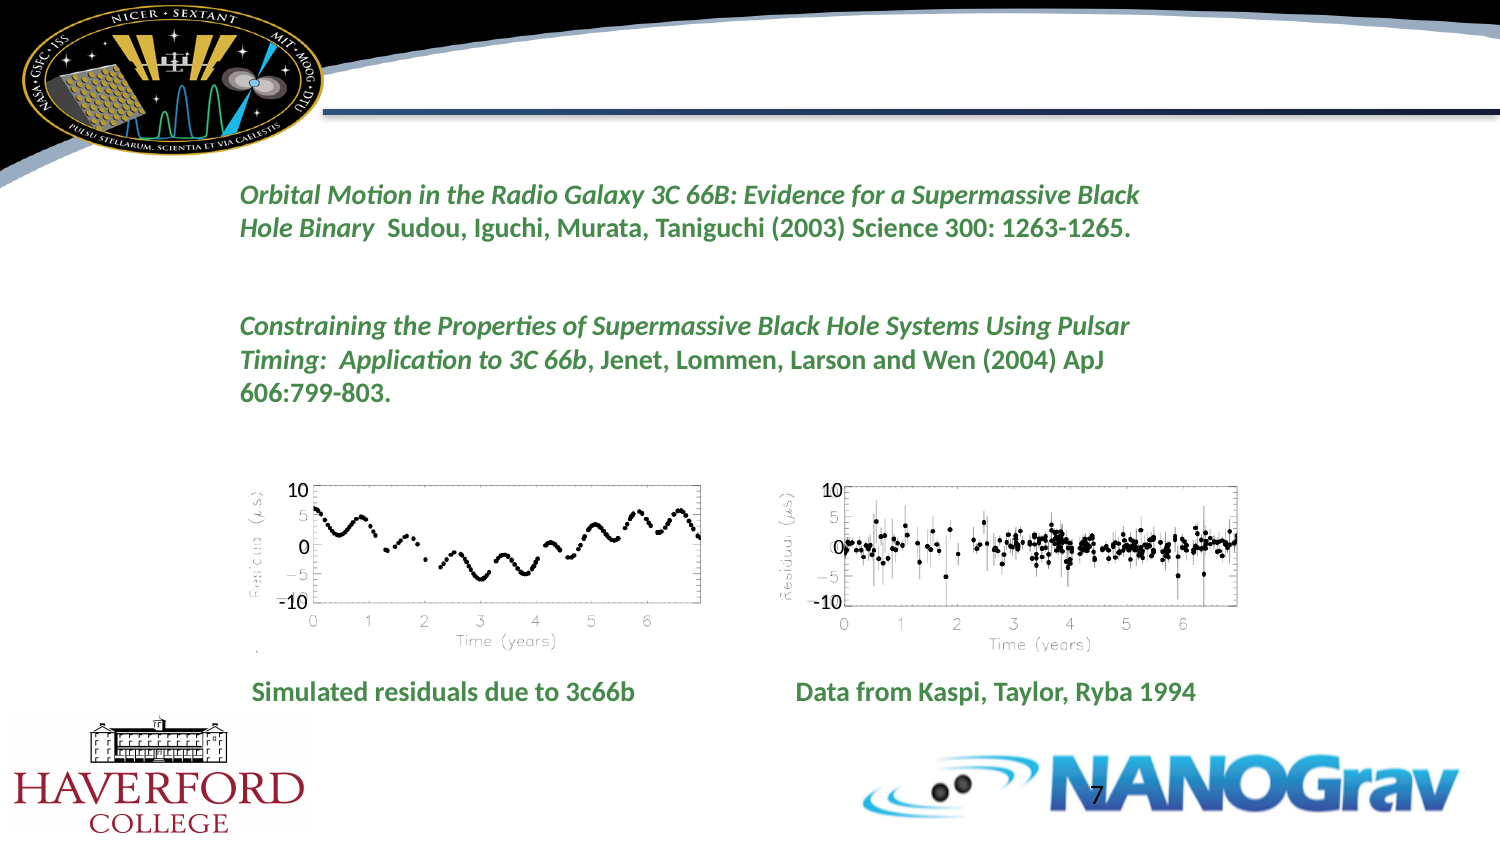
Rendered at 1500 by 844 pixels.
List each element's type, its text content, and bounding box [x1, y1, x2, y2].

text_box Constraining the Properties of Supermassive Black Hole Systems Using Pulsar Timing: Application to 3C 66b, Jenet, Lommen, Larson and Wen (2004) ApJ 606:799-803. [225, 300, 1210, 416]
slide_number 7 [1074, 768, 1388, 826]
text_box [747, 463, 860, 656]
picture [0, 0, 1500, 844]
text_box Orbital Motion in the Radio Galaxy 3C 66B: Evidence for a Supermassive Black Hole Binary Sudou, Iguchi, Murata, Taniguchi (2003) Science 300: 1263-1265. [225, 168, 1182, 285]
text_box Data from Kaspi, Taylor, Ryba 1994 [780, 665, 1212, 715]
text_box Simulated residuals due to 3c66b [237, 665, 651, 715]
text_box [226, 462, 326, 655]
